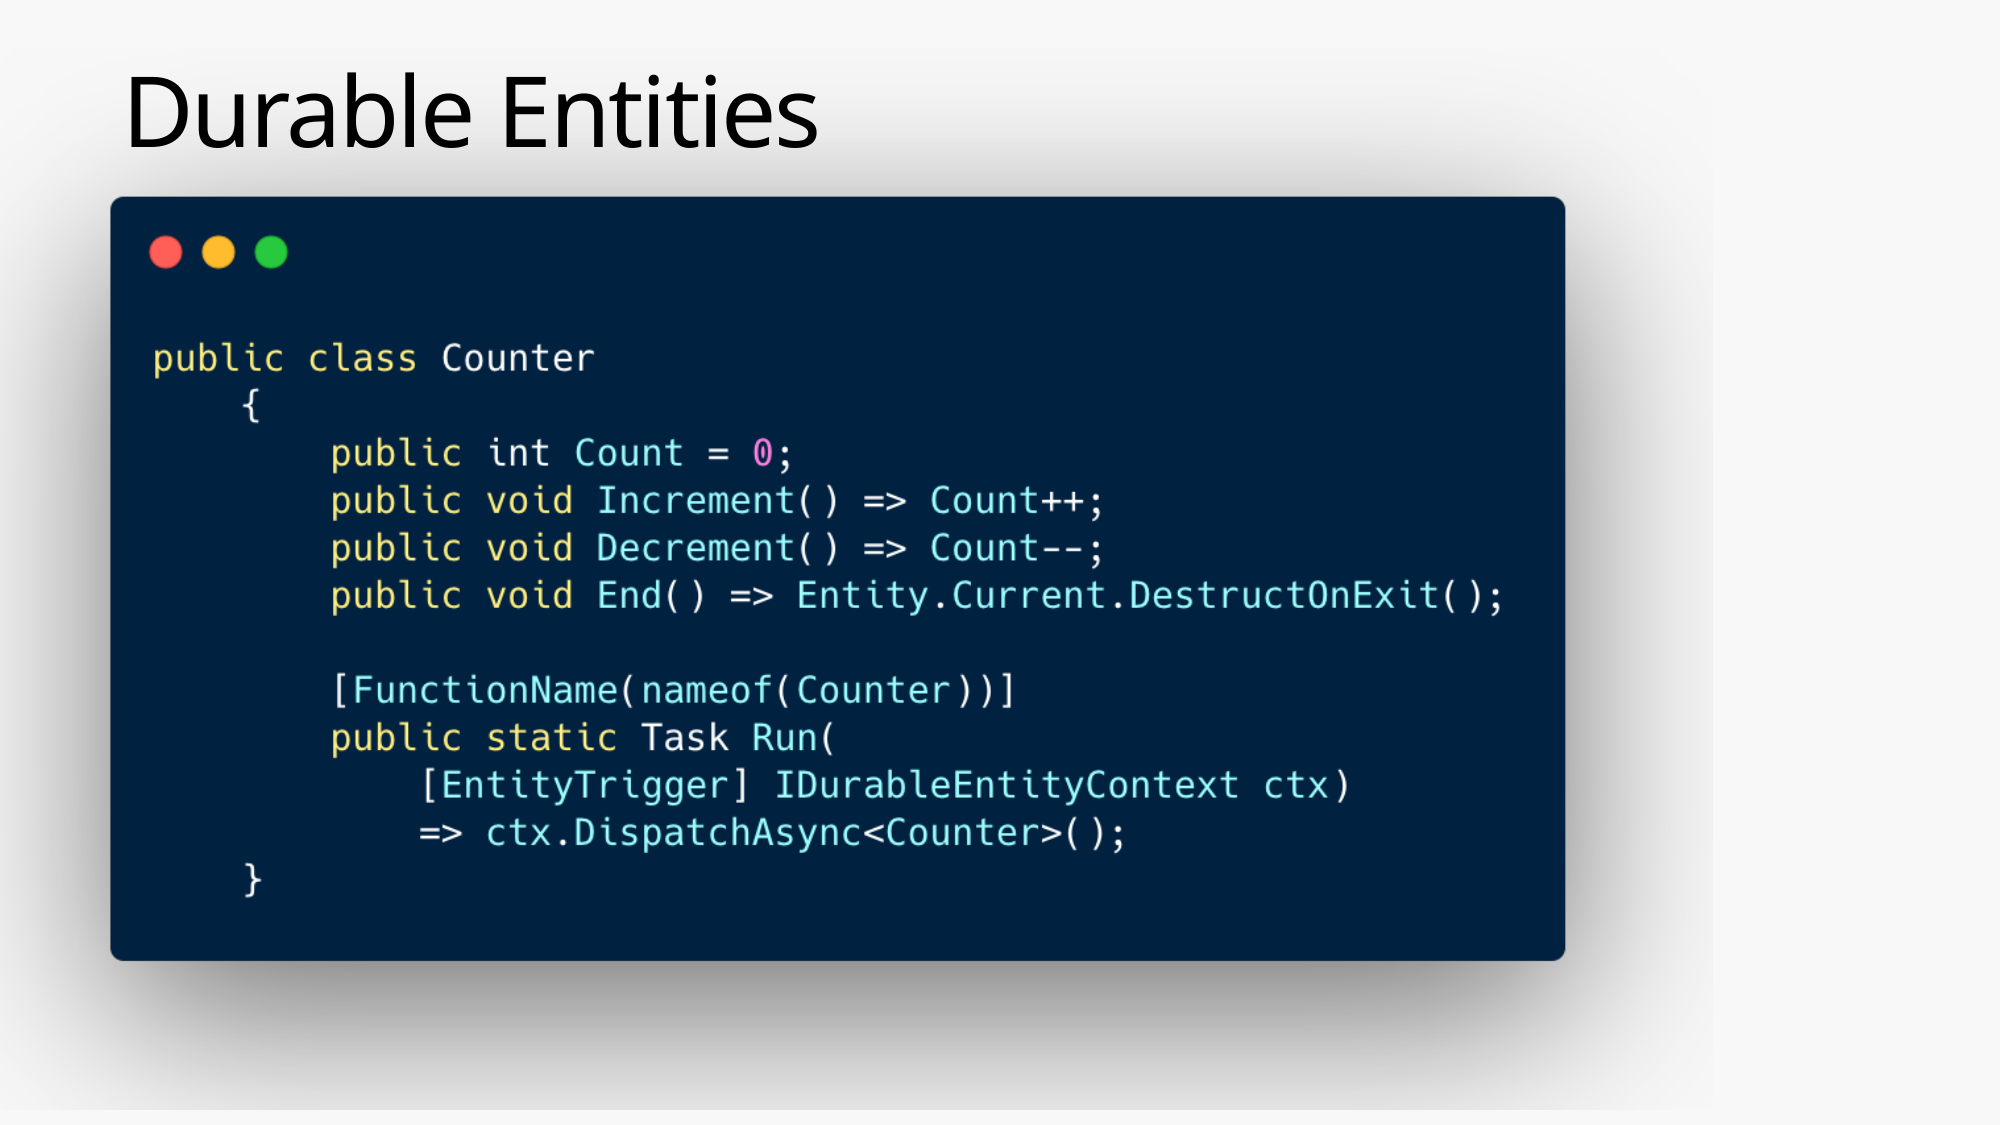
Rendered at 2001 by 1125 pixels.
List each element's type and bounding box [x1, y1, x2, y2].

picture [0, 47, 1714, 1110]
